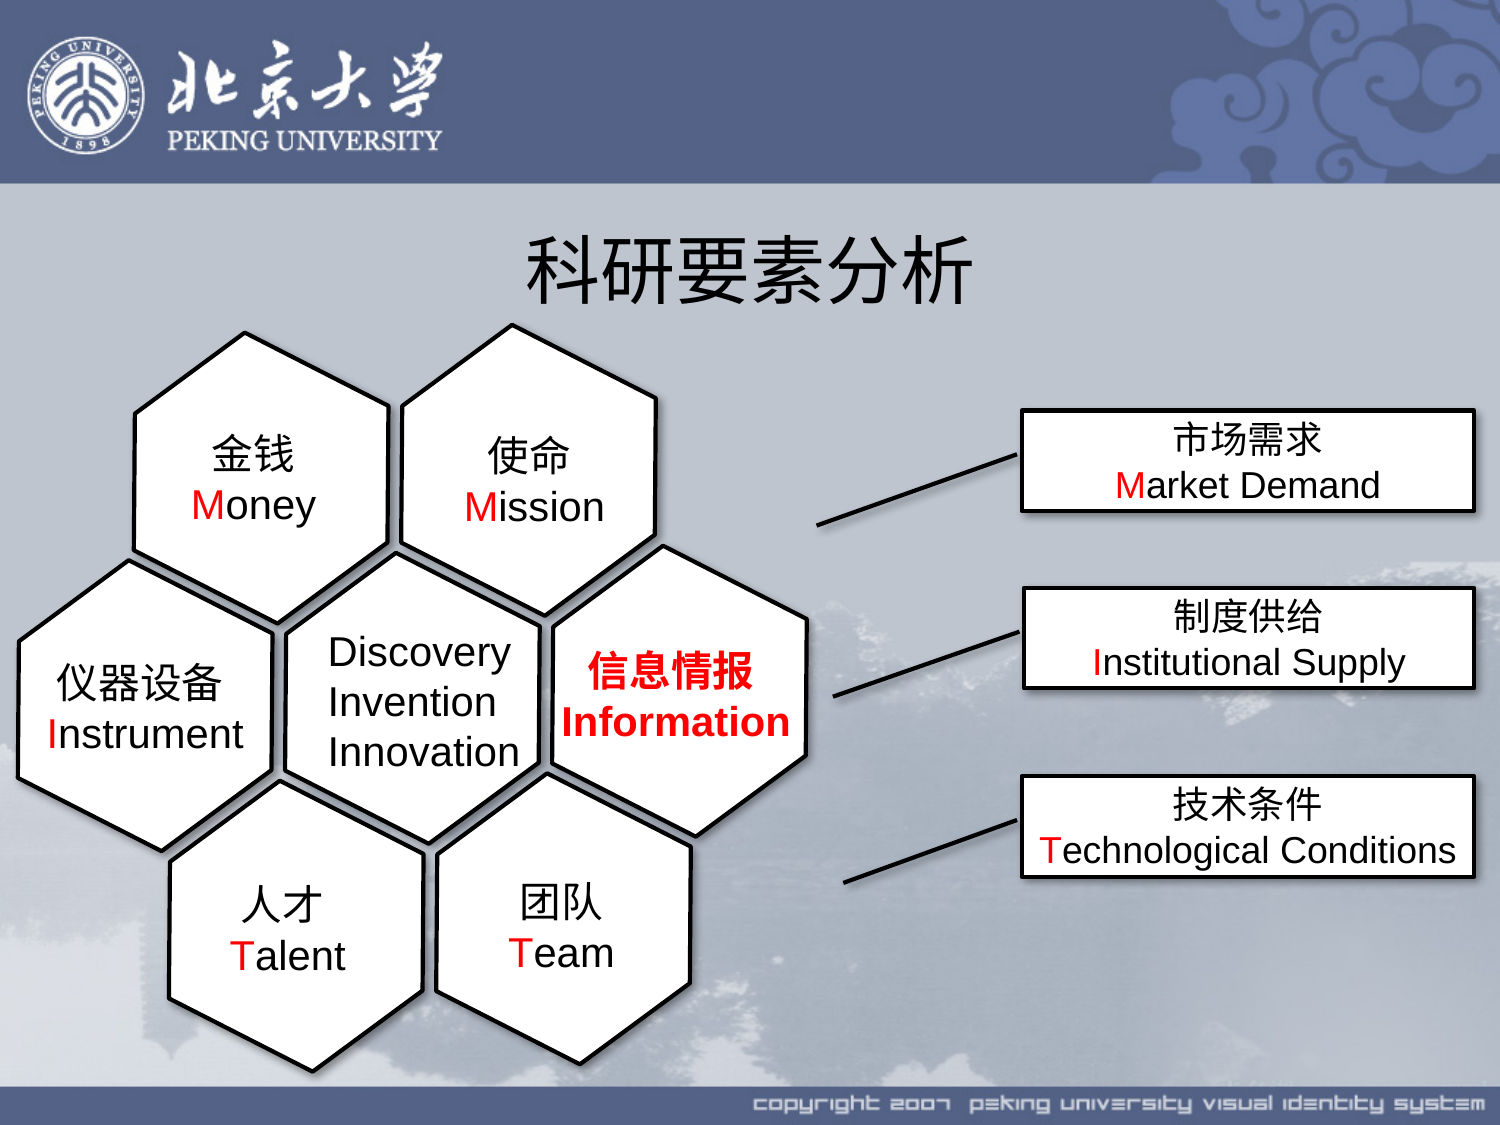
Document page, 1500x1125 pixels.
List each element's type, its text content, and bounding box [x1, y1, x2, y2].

picture [0, 0, 1500, 1125]
text_box 市场需求 Market Demand [826, 452, 1018, 525]
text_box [3, 348, 822, 1049]
text_box 市场需求 Market Demand [1020, 408, 1476, 513]
text_box 制度供给 Institutional Supply [832, 629, 1021, 699]
text_box 技术条件 Technological Conditions [842, 818, 1018, 885]
text_box 技术条件 Technological Conditions [1020, 774, 1476, 879]
text_box 制度供给 Institutional Supply [1022, 586, 1476, 690]
title 科研要素分析 [75, 212, 1425, 325]
